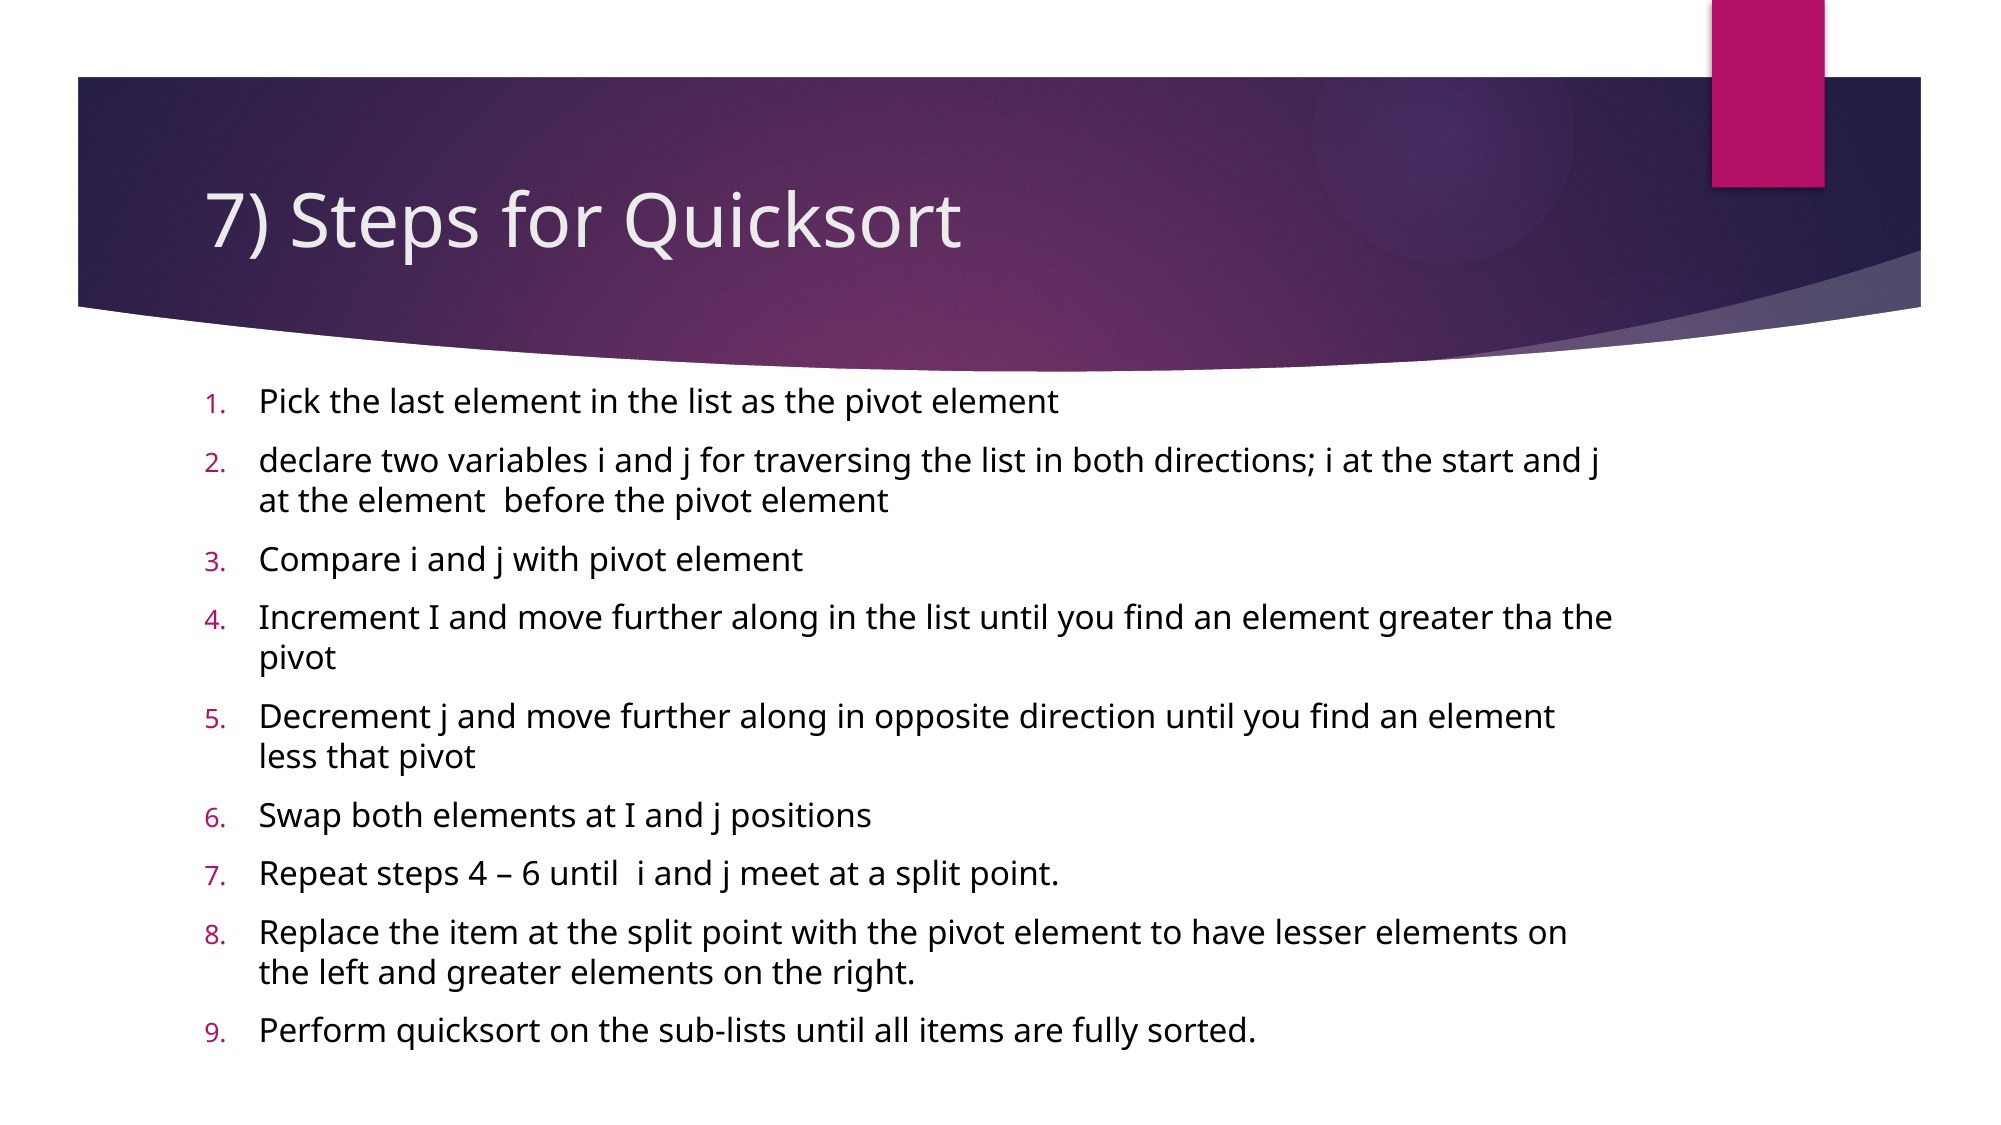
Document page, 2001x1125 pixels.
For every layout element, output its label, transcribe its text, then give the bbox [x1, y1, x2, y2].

list Pick the last element in the list as the pivot element declare two variables i and j for traversing the list in both directions; i at the start and j at the element before the pivot element Compare i and j with pivot element Increment I and move further along in the list until you find an element greater tha the pivot Decrement j and move further along in opposite direction until you find an element less that pivot Swap both elements at I and j positions Repeat steps 4 – 6 until i and j meet at a split point. Replace the item at the split point with the pivot element to have lesser elements on the left and greater elements on the right. Perform quicksort on the sub-lists until all items are fully sorted. [189, 373, 1638, 1063]
title 7) Steps for Quicksort [189, 159, 1627, 276]
